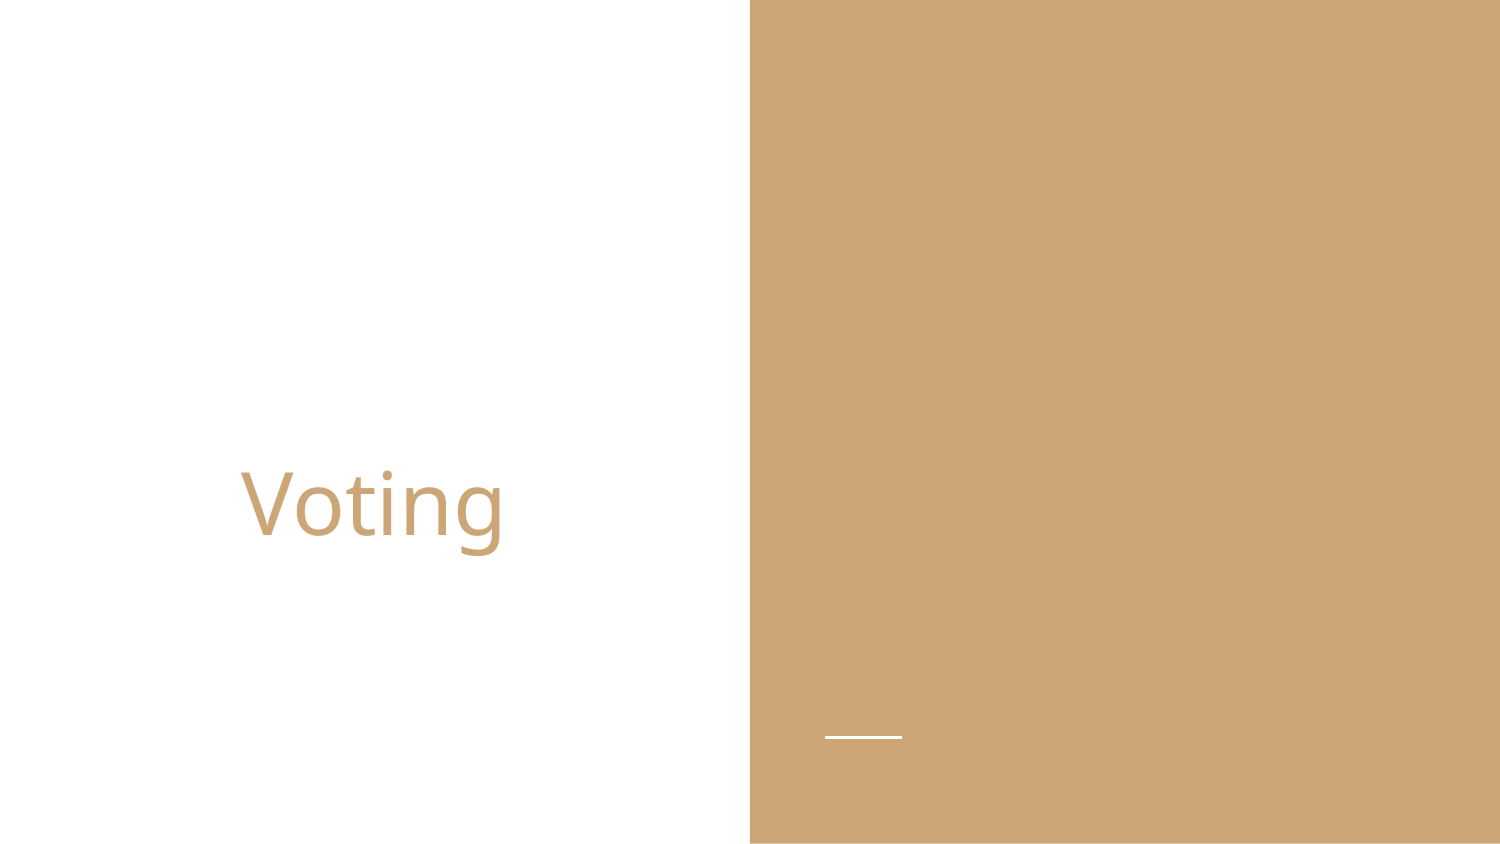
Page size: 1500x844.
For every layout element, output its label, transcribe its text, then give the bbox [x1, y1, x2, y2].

title Voting [42, 275, 706, 569]
